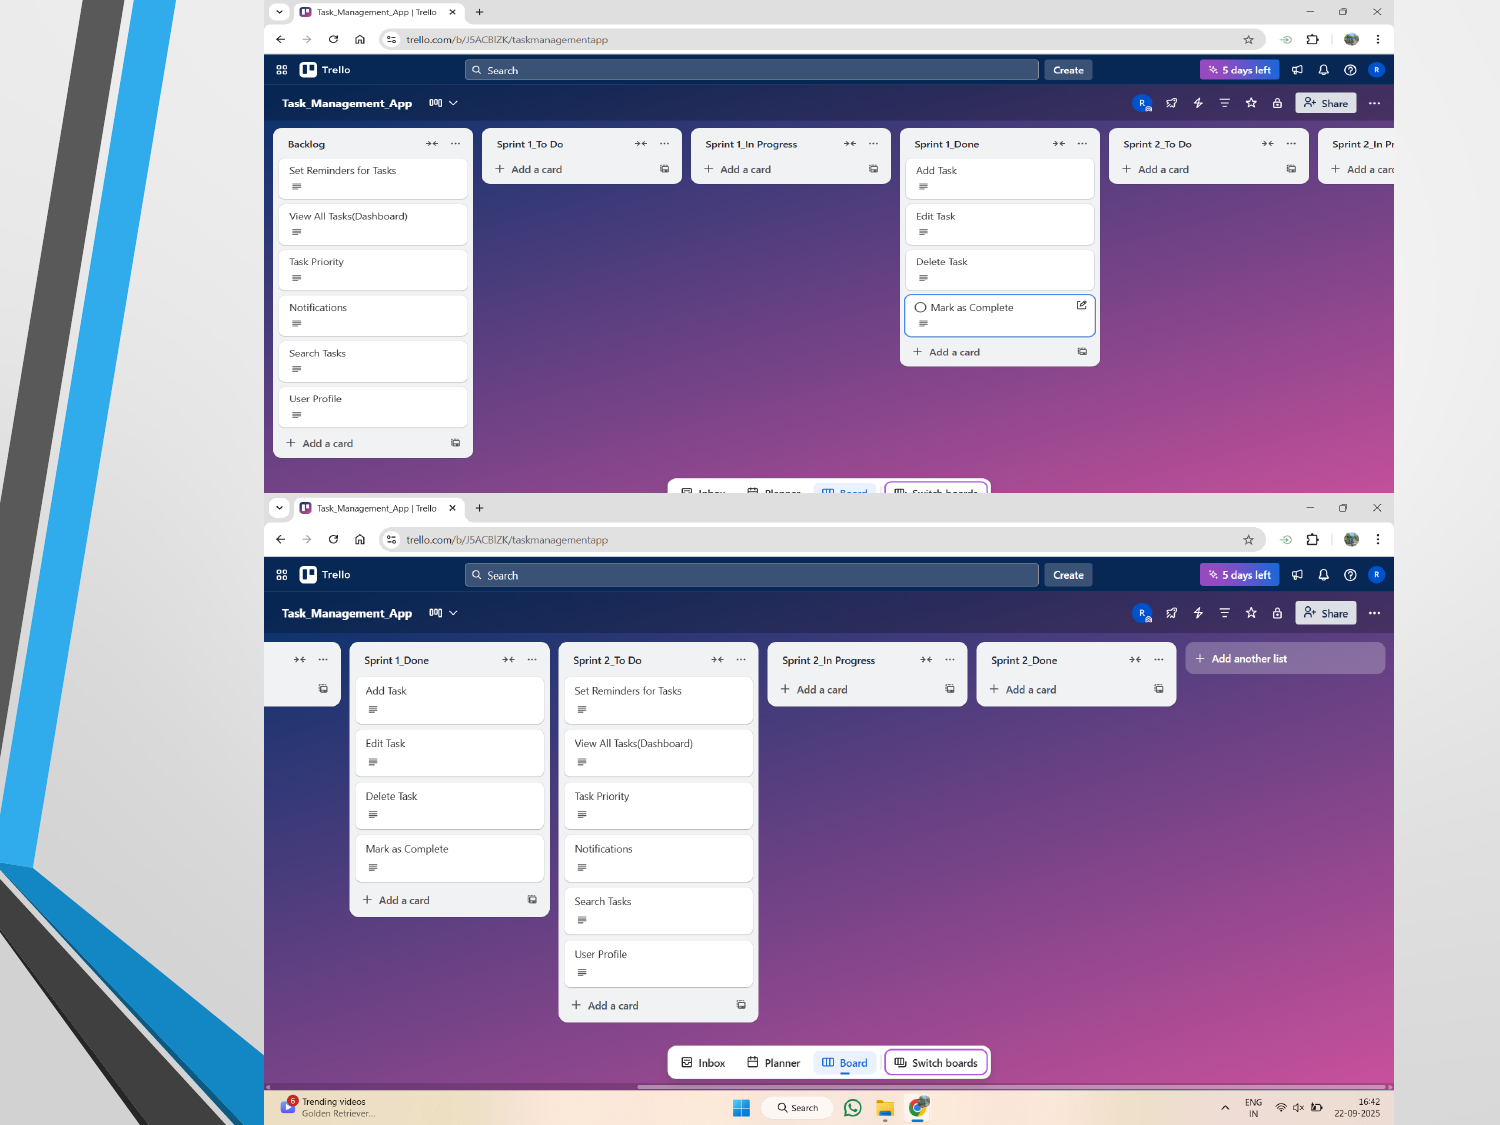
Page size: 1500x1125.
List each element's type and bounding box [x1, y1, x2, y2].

list [263, 0, 1394, 493]
picture [263, 493, 1394, 1125]
